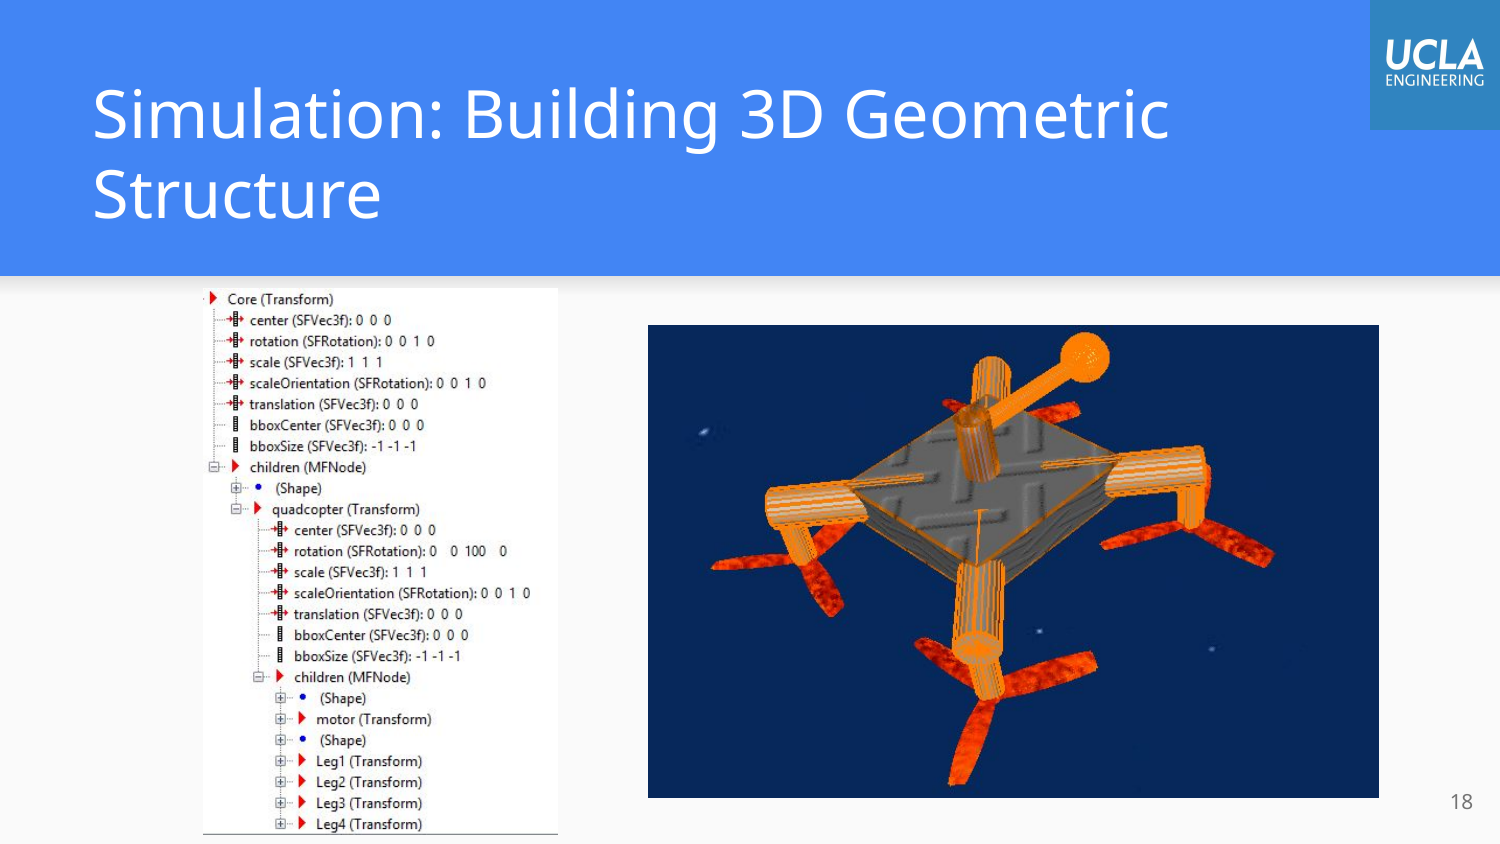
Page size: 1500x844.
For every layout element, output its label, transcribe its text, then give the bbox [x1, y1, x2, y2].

picture [1369, 0, 1500, 130]
picture [202, 287, 558, 835]
slide_number ‹#› [1398, 770, 1489, 835]
title Simulation: Building 3D Geometric Structure [77, 121, 1427, 248]
picture [648, 325, 1380, 798]
